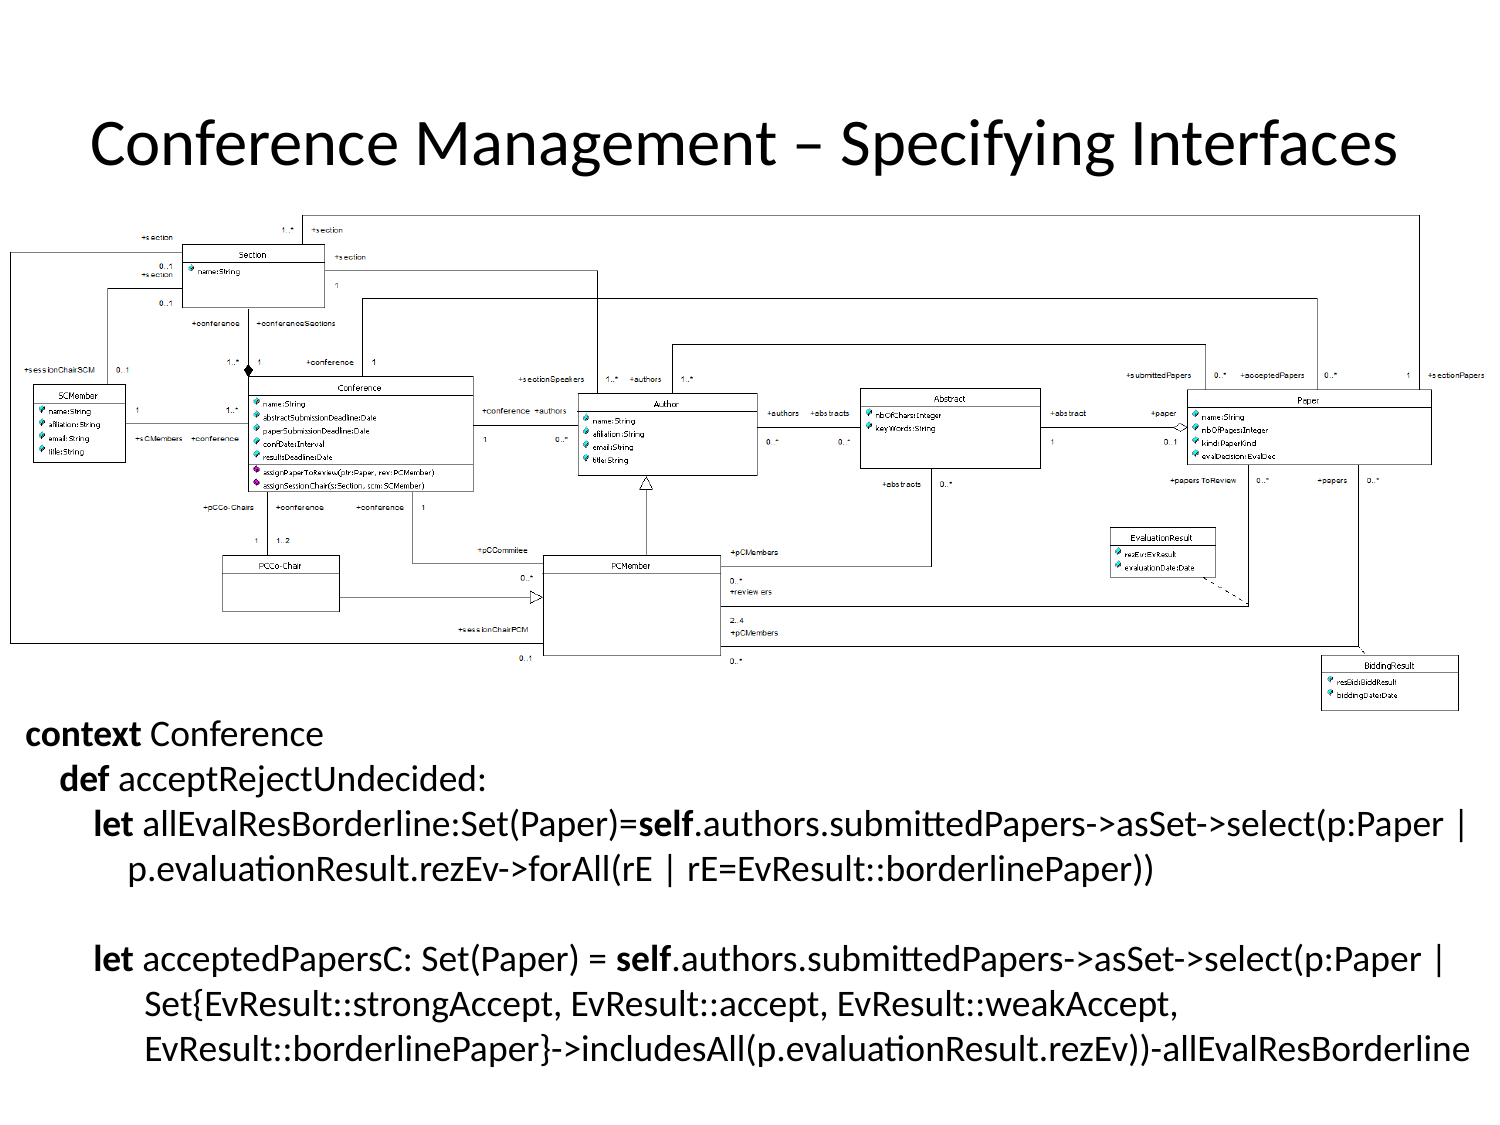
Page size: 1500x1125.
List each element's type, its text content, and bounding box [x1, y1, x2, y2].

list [9, 195, 1491, 717]
text_box context Conference def acceptRejectUndecided: let allEvalResBorderline:Set(Paper)=self.authors.submittedPapers->asSet->select(p:Paper | p.evaluationResult.rezEv->forAll(rE | rE=EvResult::borderlinePaper)) let acceptedPapersC: Set(Paper) = self.authors.submittedPapers->asSet->select(p:Paper | Set{EvResult::strongAccept, EvResult::accept, EvResult::weakAccept, EvResult::borderlinePaper}->includesAll(p.evaluationResult.rezEv))-allEvalResBorderline [10, 701, 1500, 1122]
title Conference Management – Specifying Interfaces [75, 45, 1451, 194]
